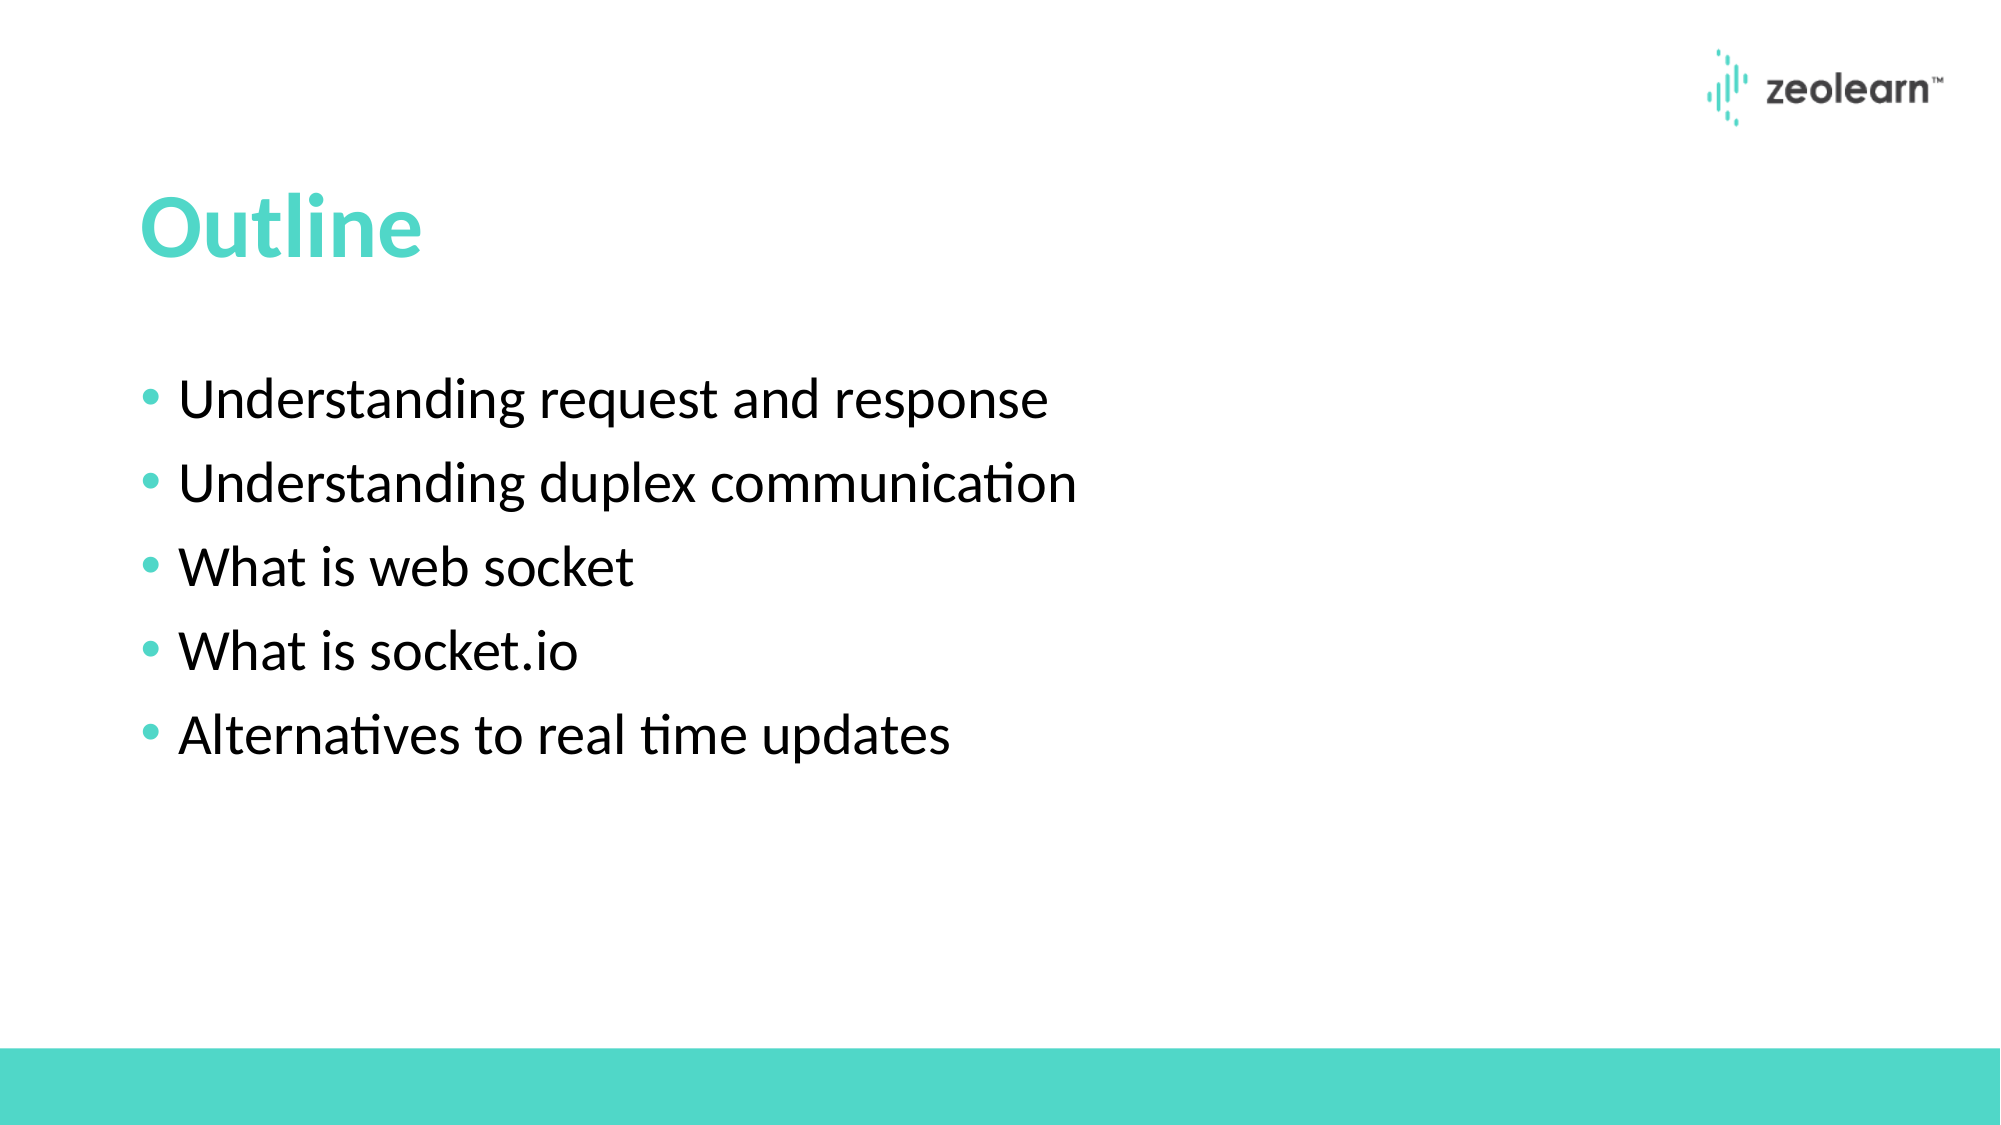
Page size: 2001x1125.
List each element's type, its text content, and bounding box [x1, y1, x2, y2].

title Outline [125, 119, 1756, 337]
list Understanding request and response Understanding duplex communication What is web socket What is socket.io Alternatives to real time updates [125, 361, 1756, 1001]
picture [1686, 37, 1965, 140]
